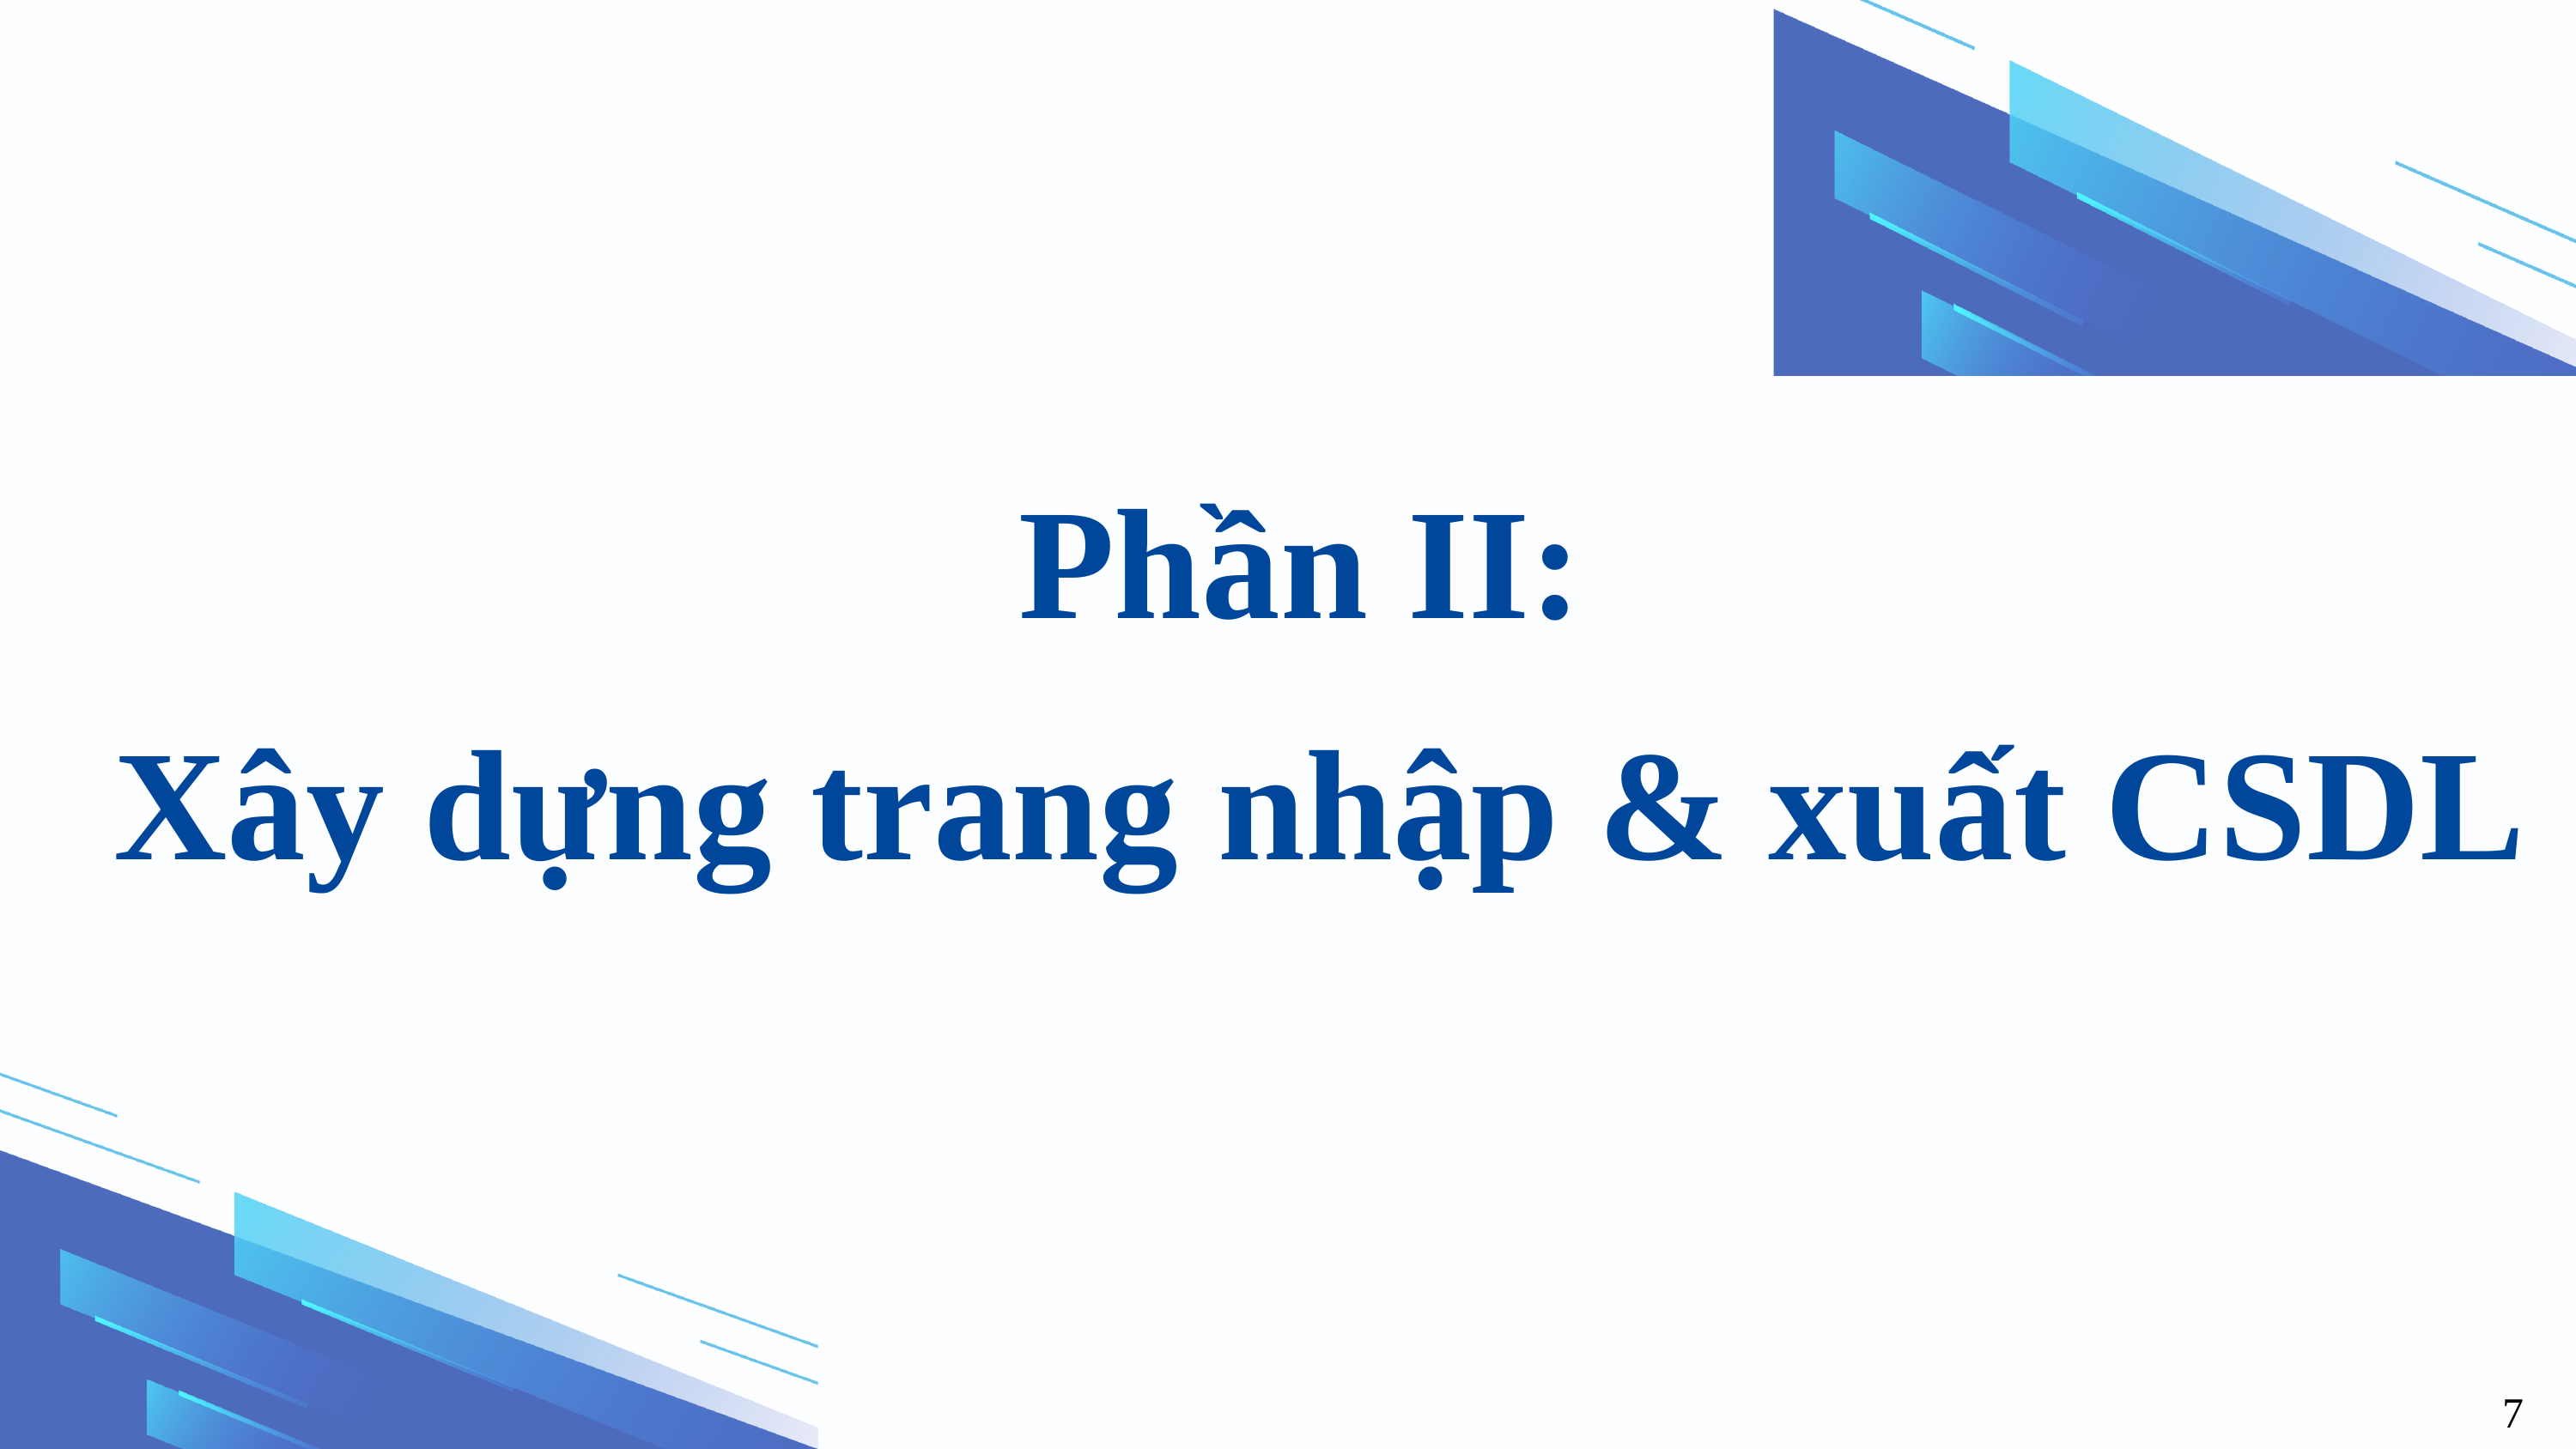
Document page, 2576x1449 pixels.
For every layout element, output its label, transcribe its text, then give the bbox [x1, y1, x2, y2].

text_box Phần II: Xây dựng trang nhập & xuất CSDL [0, 408, 2576, 891]
text_box 7 [2489, 1379, 2556, 1443]
text_box [1773, 0, 2576, 376]
text_box [0, 1072, 818, 1449]
